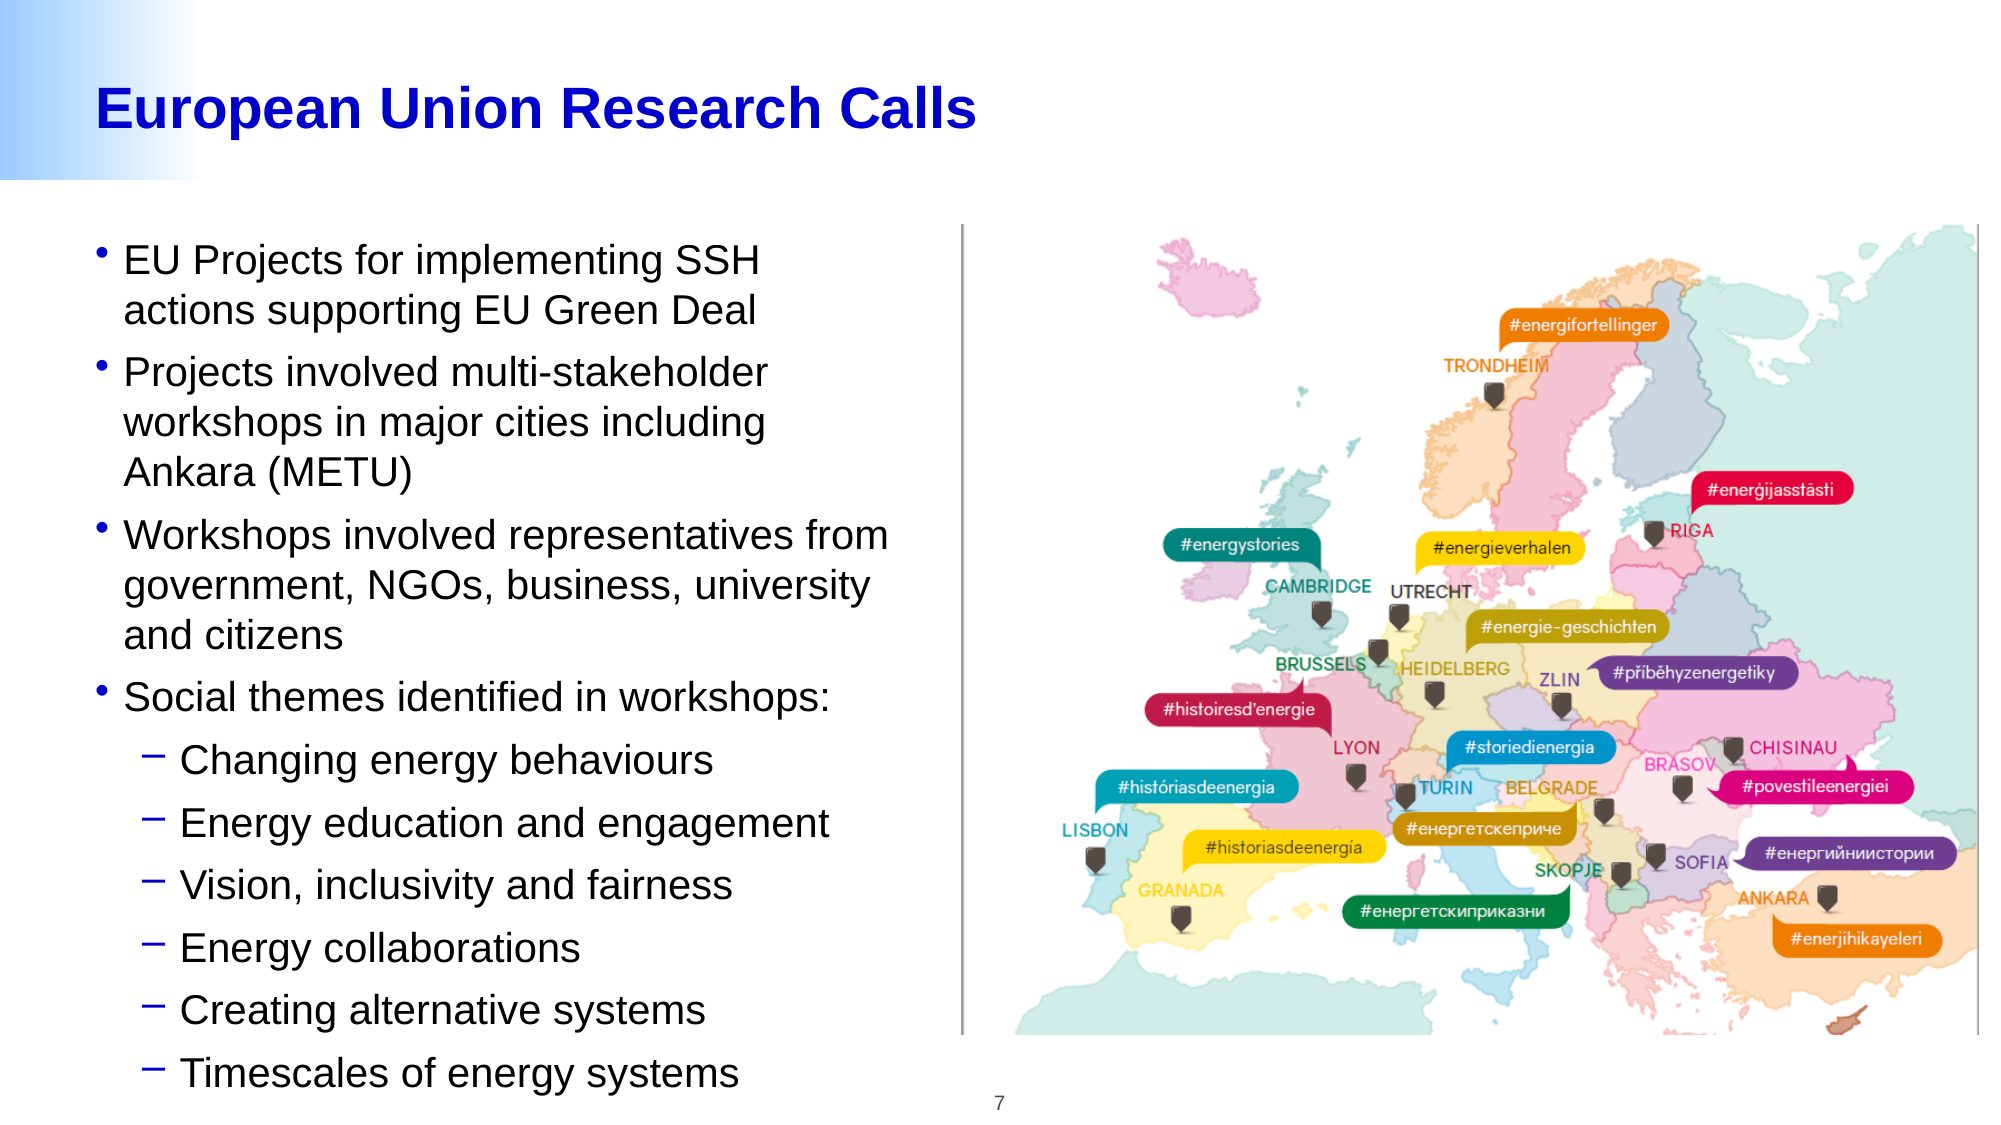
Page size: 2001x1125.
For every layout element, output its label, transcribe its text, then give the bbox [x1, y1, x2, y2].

picture [961, 224, 1979, 1035]
list EU Projects for implementing SSH actions supporting EU Green Deal Projects involved multi-stakeholder workshops in major cities including Ankara (METU) Workshops involved representatives from government, NGOs, business, university and citizens Social themes identified in workshops: Changing energy behaviours Energy education and engagement Vision, inclusivity and fairness Energy collaborations Creating alternative systems Timescales of energy systems [79, 224, 917, 1035]
title European Union Research Calls [79, 29, 1921, 181]
